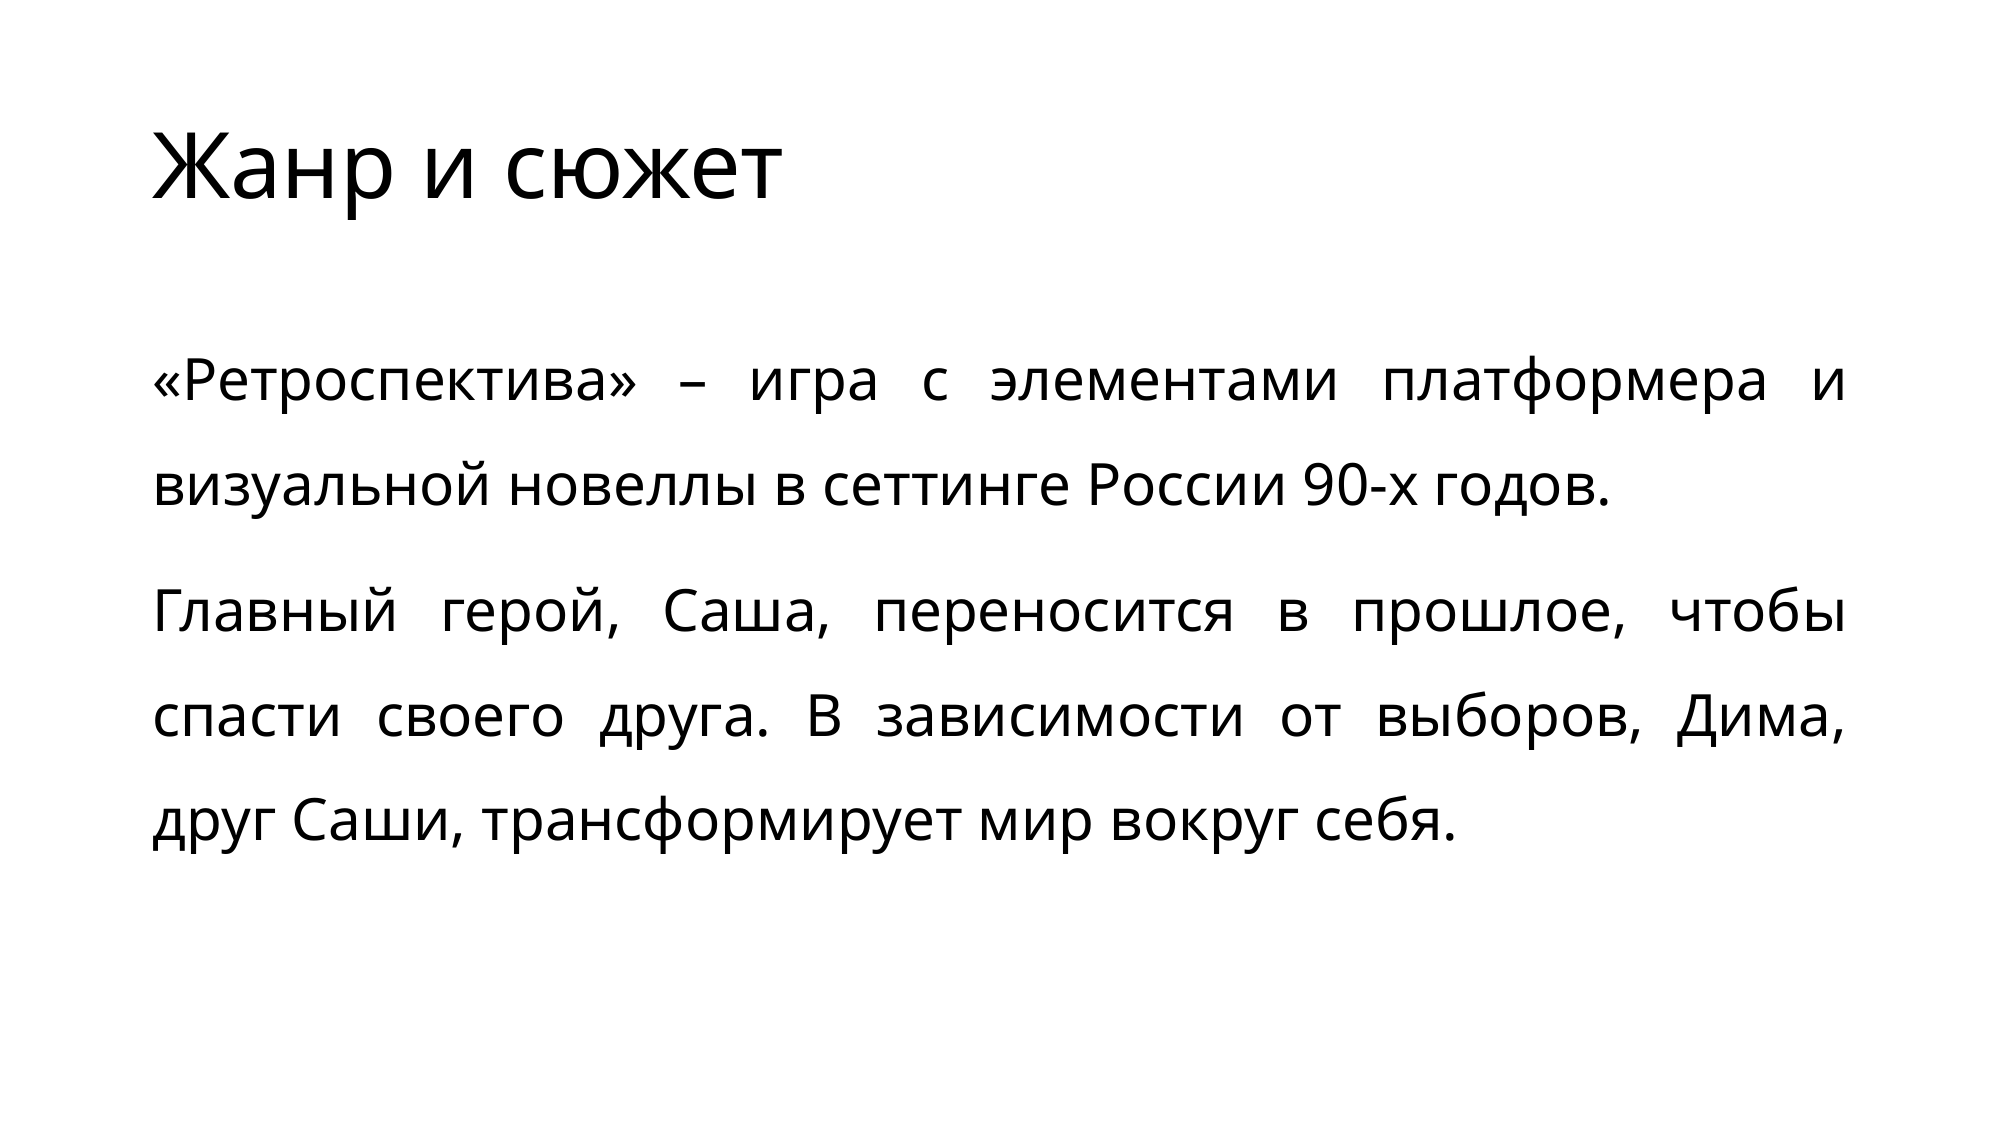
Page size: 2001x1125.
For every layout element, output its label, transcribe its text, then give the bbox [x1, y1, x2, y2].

title Жанр и сюжет [137, 59, 1863, 278]
list «Ретроспектива» – игра с элементами платформера и визуальной новеллы в сеттинге России 90-х годов. Главный герой, Саша, переносится в прошлое, чтобы спасти своего друга. В зависимости от выборов, Дима, друг Саши, трансформирует мир вокруг себя. [137, 299, 1863, 1014]
